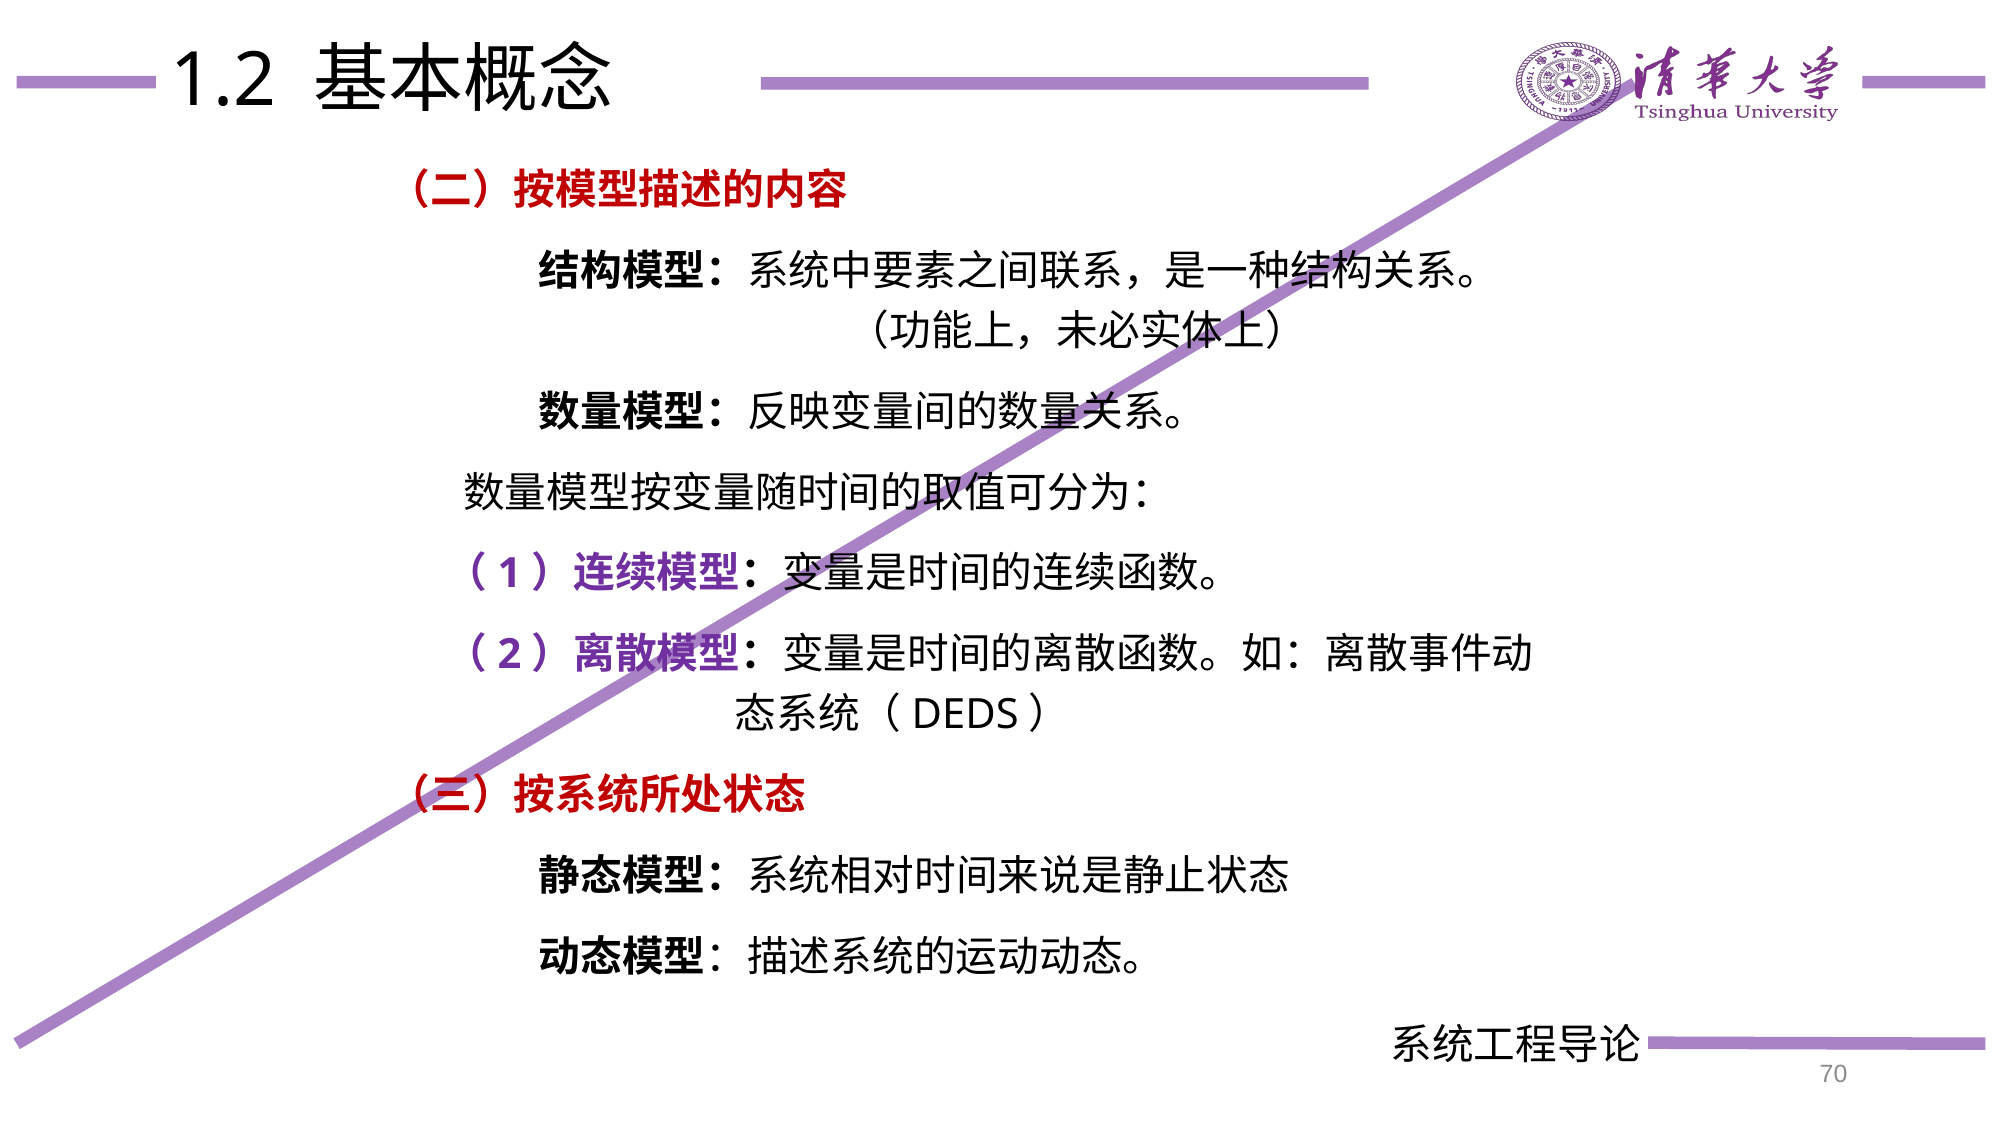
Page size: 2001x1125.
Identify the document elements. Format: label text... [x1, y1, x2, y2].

text_box （二）按模型描述的内容 结构模型：系统中要素之间联系，是一种结构关系。 （功能上，未必实体上） 数量模型：反映变量间的数量关系。 数量模型按变量随时间的取值可分为： （1）连续模型：变量是时间的连续函数。 （2）离散模型：变量是时间的离散函数。如：离散事件动 态系统（DEDS） （三）按系统所处状态 静态模型：系统相对时间来说是静止状态 动态模型：描述系统的运动动态。 [373, 145, 1599, 996]
slide_number 70 [1412, 1042, 1863, 1103]
title 1.2 基本概念 [155, 0, 1881, 190]
